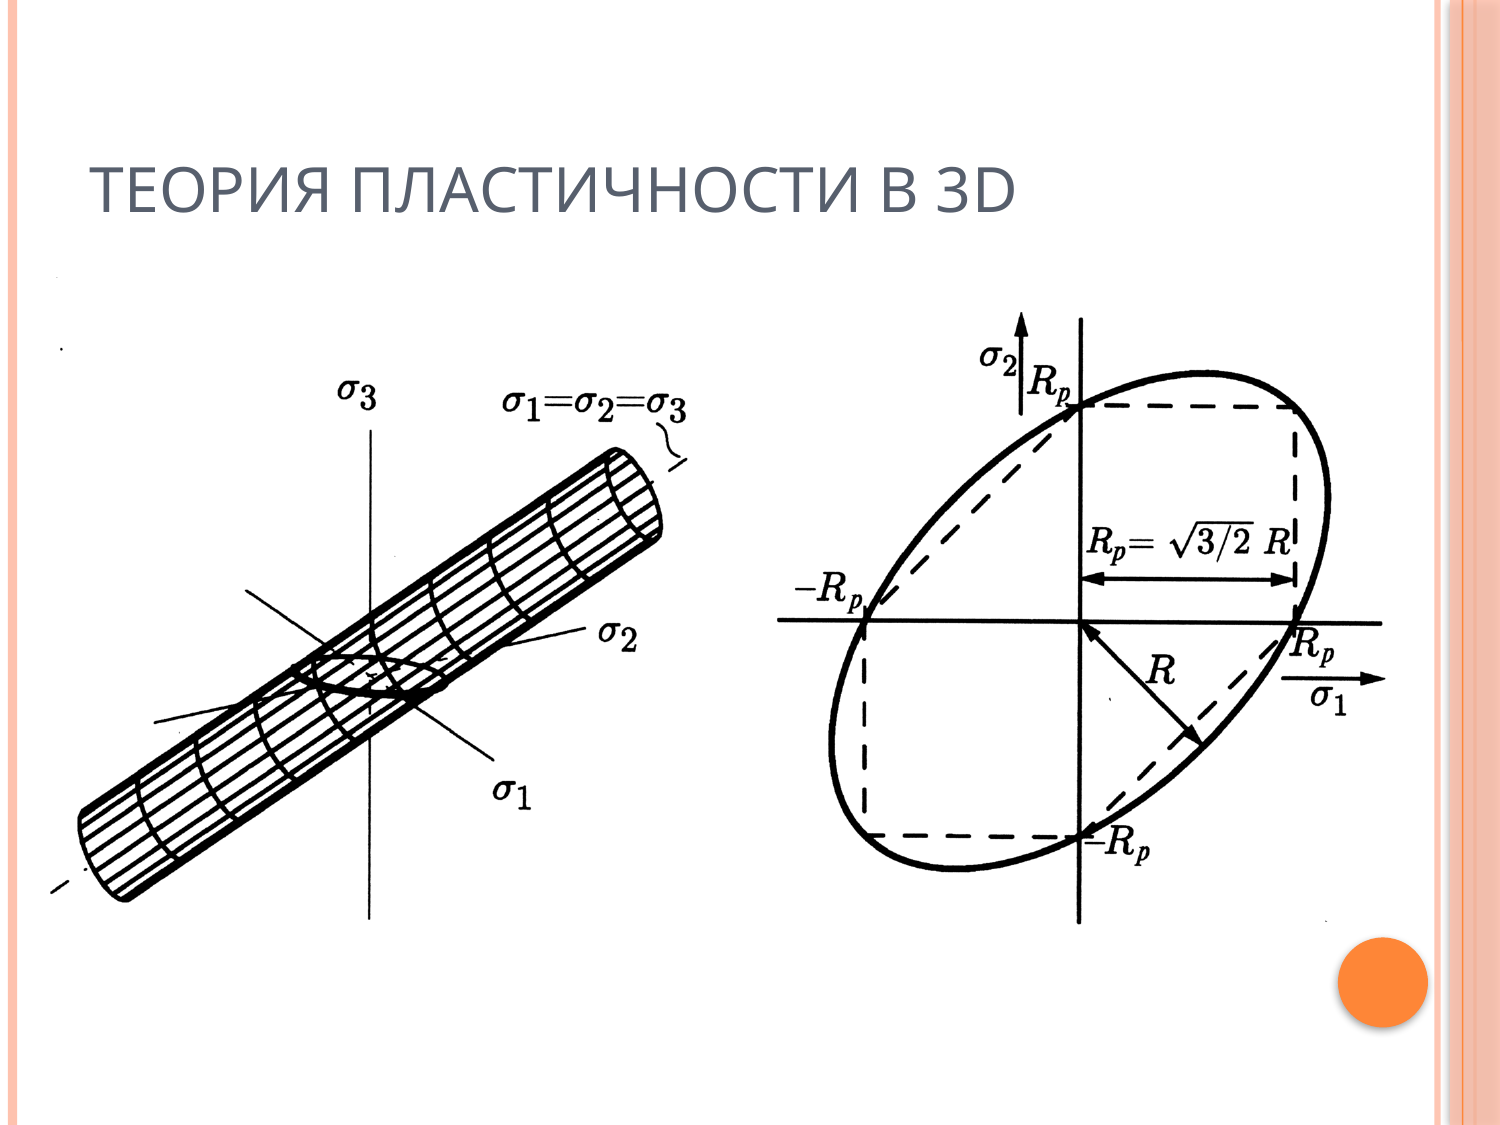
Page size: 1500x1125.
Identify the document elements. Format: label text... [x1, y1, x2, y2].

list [31, 268, 1425, 927]
title Теория пластичности в 3D [75, 45, 1300, 233]
